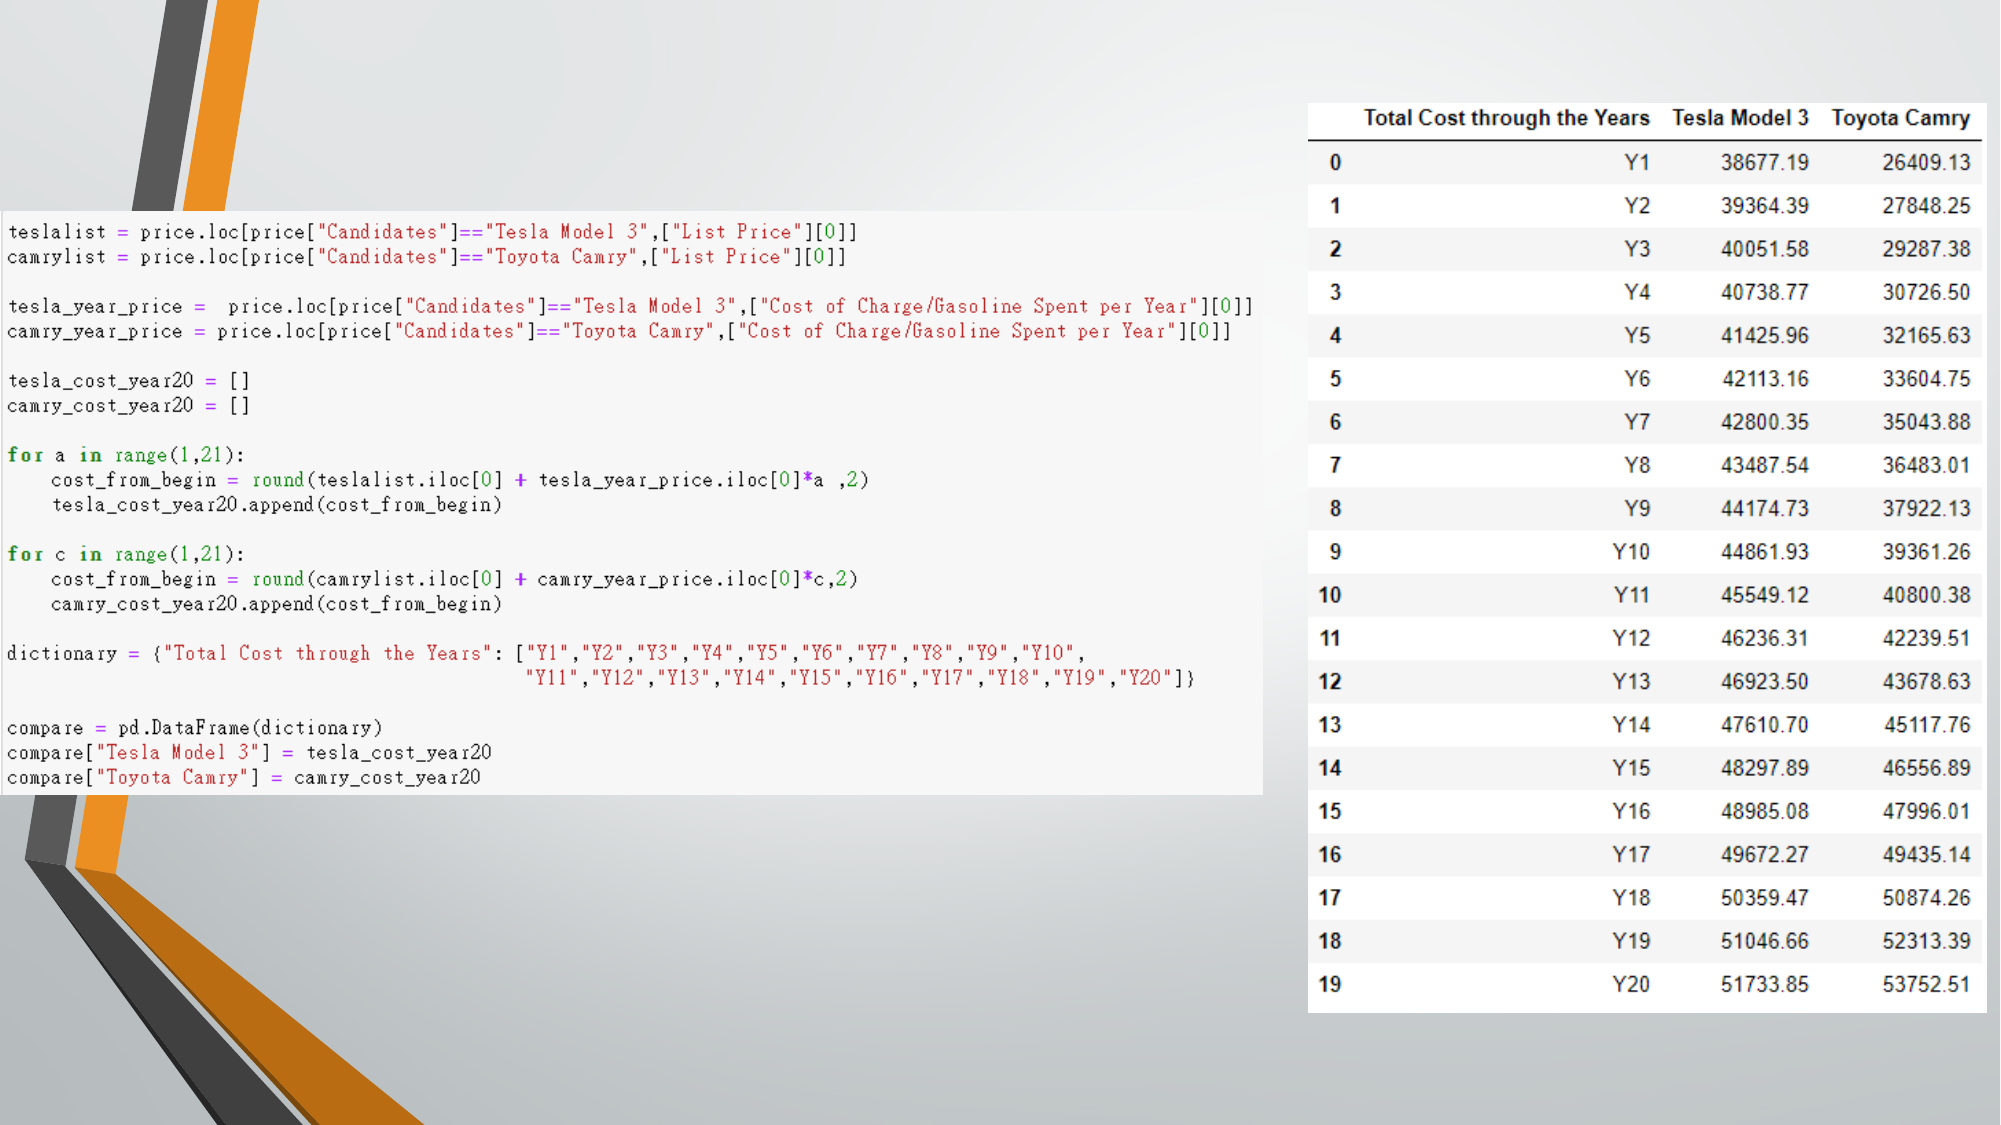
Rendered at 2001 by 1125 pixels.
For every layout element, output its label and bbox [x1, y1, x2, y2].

picture [0, 211, 1264, 795]
list [1308, 103, 1988, 1013]
